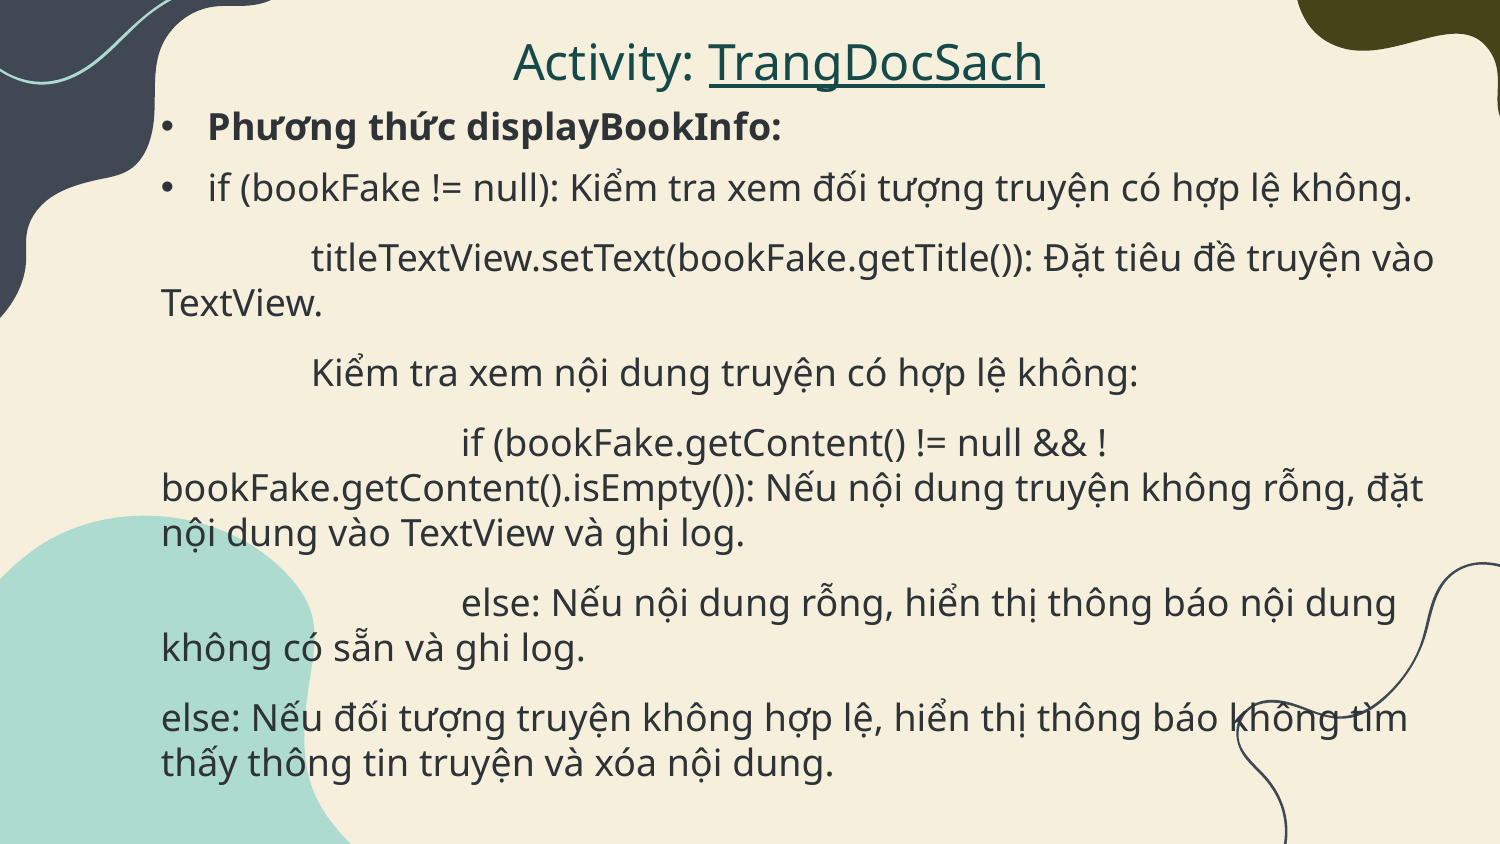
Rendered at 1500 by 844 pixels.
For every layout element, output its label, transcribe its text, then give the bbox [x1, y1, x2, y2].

text_box Activity: TrangDocSach [513, 36, 1312, 143]
text_box [1297, 0, 1500, 117]
text_box if (bookFake != null): Kiểm tra xem đối tượng truyện có hợp lệ không. titleTextView.setText(bookFake.getTitle()): Đặt tiêu đề truyện vào TextView. Kiểm tra xem nội dung truyện có hợp lệ không: if (bookFake.getContent() != null && !bookFake.getContent().isEmpty()): Nếu nội dung truyện không rỗng, đặt nội dung vào TextView và ghi log. else: Nếu nội dung rỗng, hiển thị thông báo nội dung không có sẵn và ghi log. else: Nếu đối tượng truyện không hợp lệ, hiển thị thông báo không tìm thấy thông tin truyện và xóa nội dung. [160, 163, 1442, 444]
text_box Phương thức displayBookInfo: [160, 102, 911, 188]
